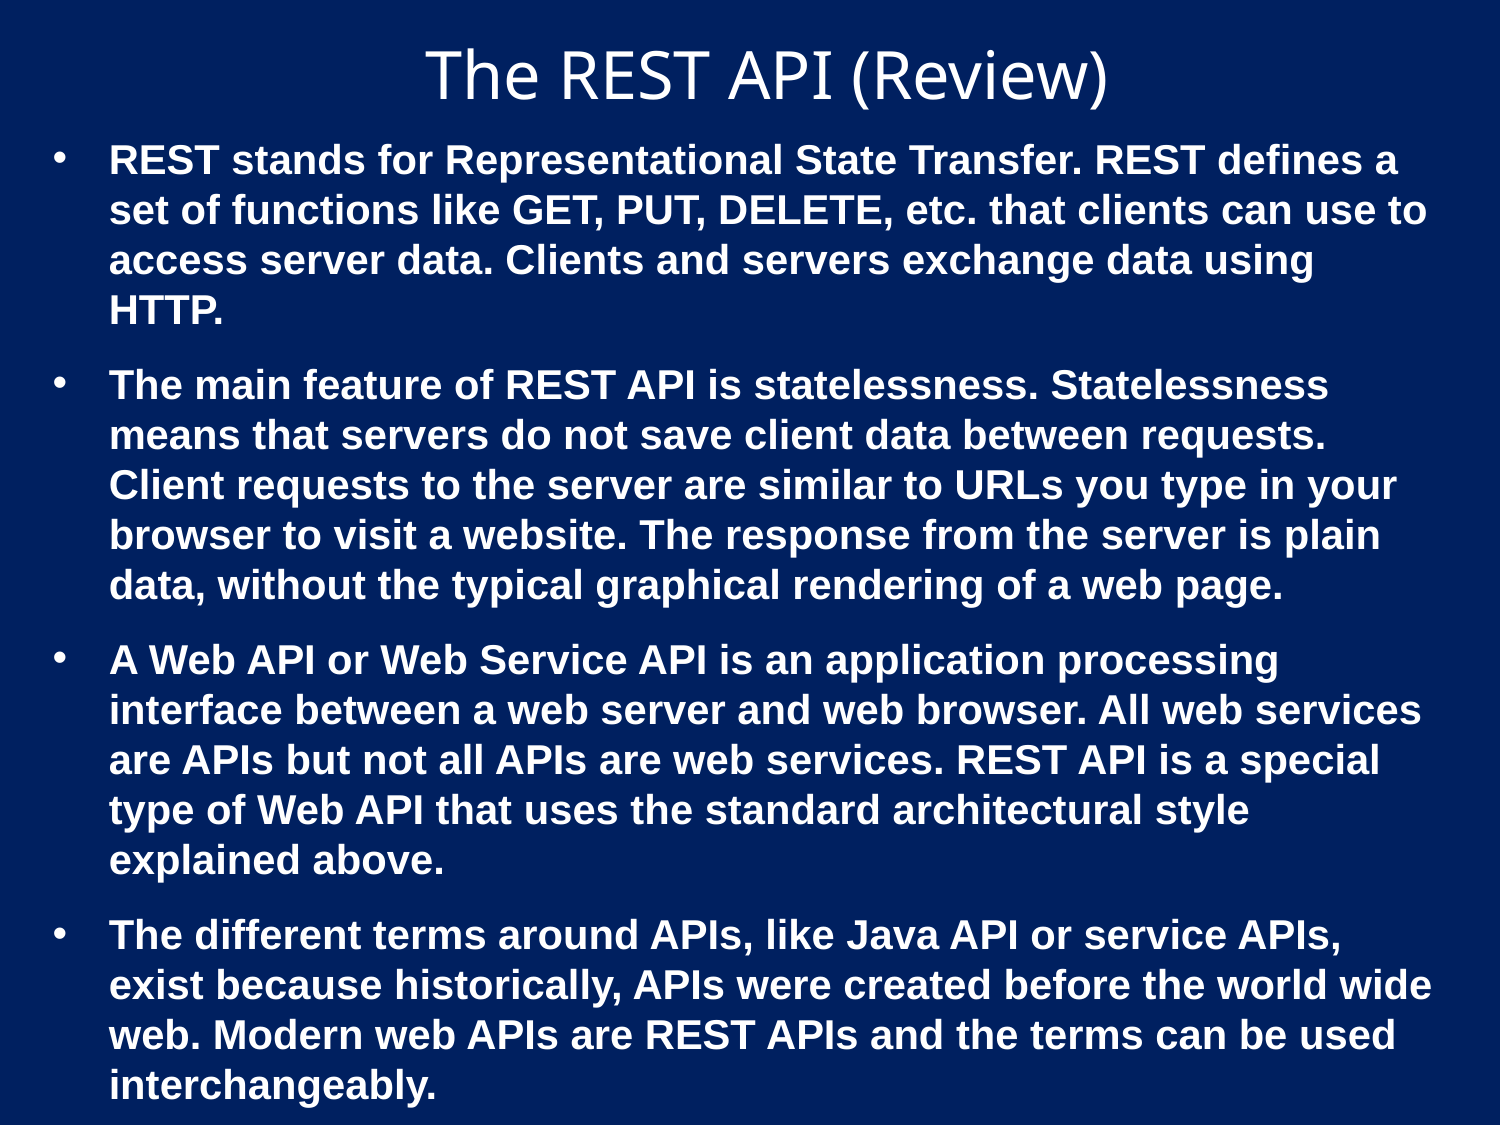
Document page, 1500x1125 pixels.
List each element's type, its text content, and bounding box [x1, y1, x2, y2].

text_box REST stands for Representational State Transfer. REST defines a set of functions like GET, PUT, DELETE, etc. that clients can use to access server data. Clients and servers exchange data using HTTP. The main feature of REST API is statelessness. Statelessness means that servers do not save client data between requests. Client requests to the server are similar to URLs you type in your browser to visit a website. The response from the server is plain data, without the typical graphical rendering of a web page. A Web API or Web Service API is an application processing interface between a web server and web browser. All web services are APIs but not all APIs are web services. REST API is a special type of Web API that uses the standard architectural style explained above. The different terms around APIs, like Java API or service APIs, exist because historically, APIs were created before the world wide web. Modern web APIs are REST APIs and the terms can be used interchangeably. [37, 124, 1450, 1113]
title The REST API (Review) [75, 7, 1460, 138]
